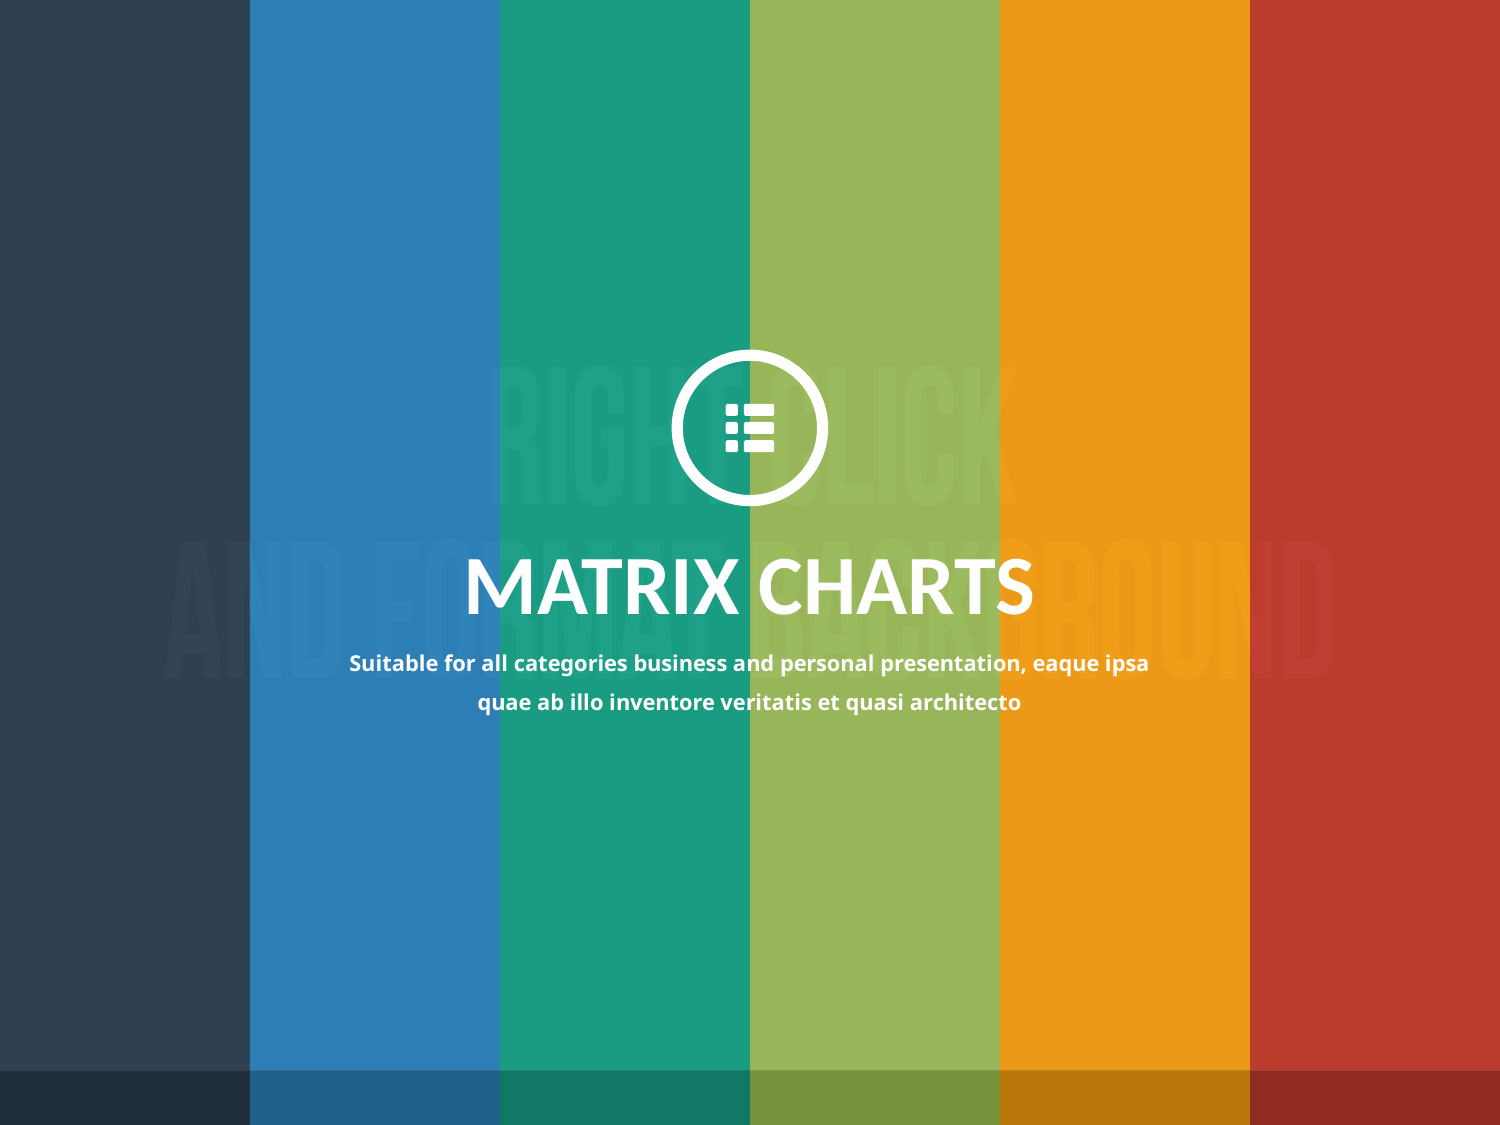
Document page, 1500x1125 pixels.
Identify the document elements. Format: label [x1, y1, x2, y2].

text_box [0, 0, 1500, 1125]
